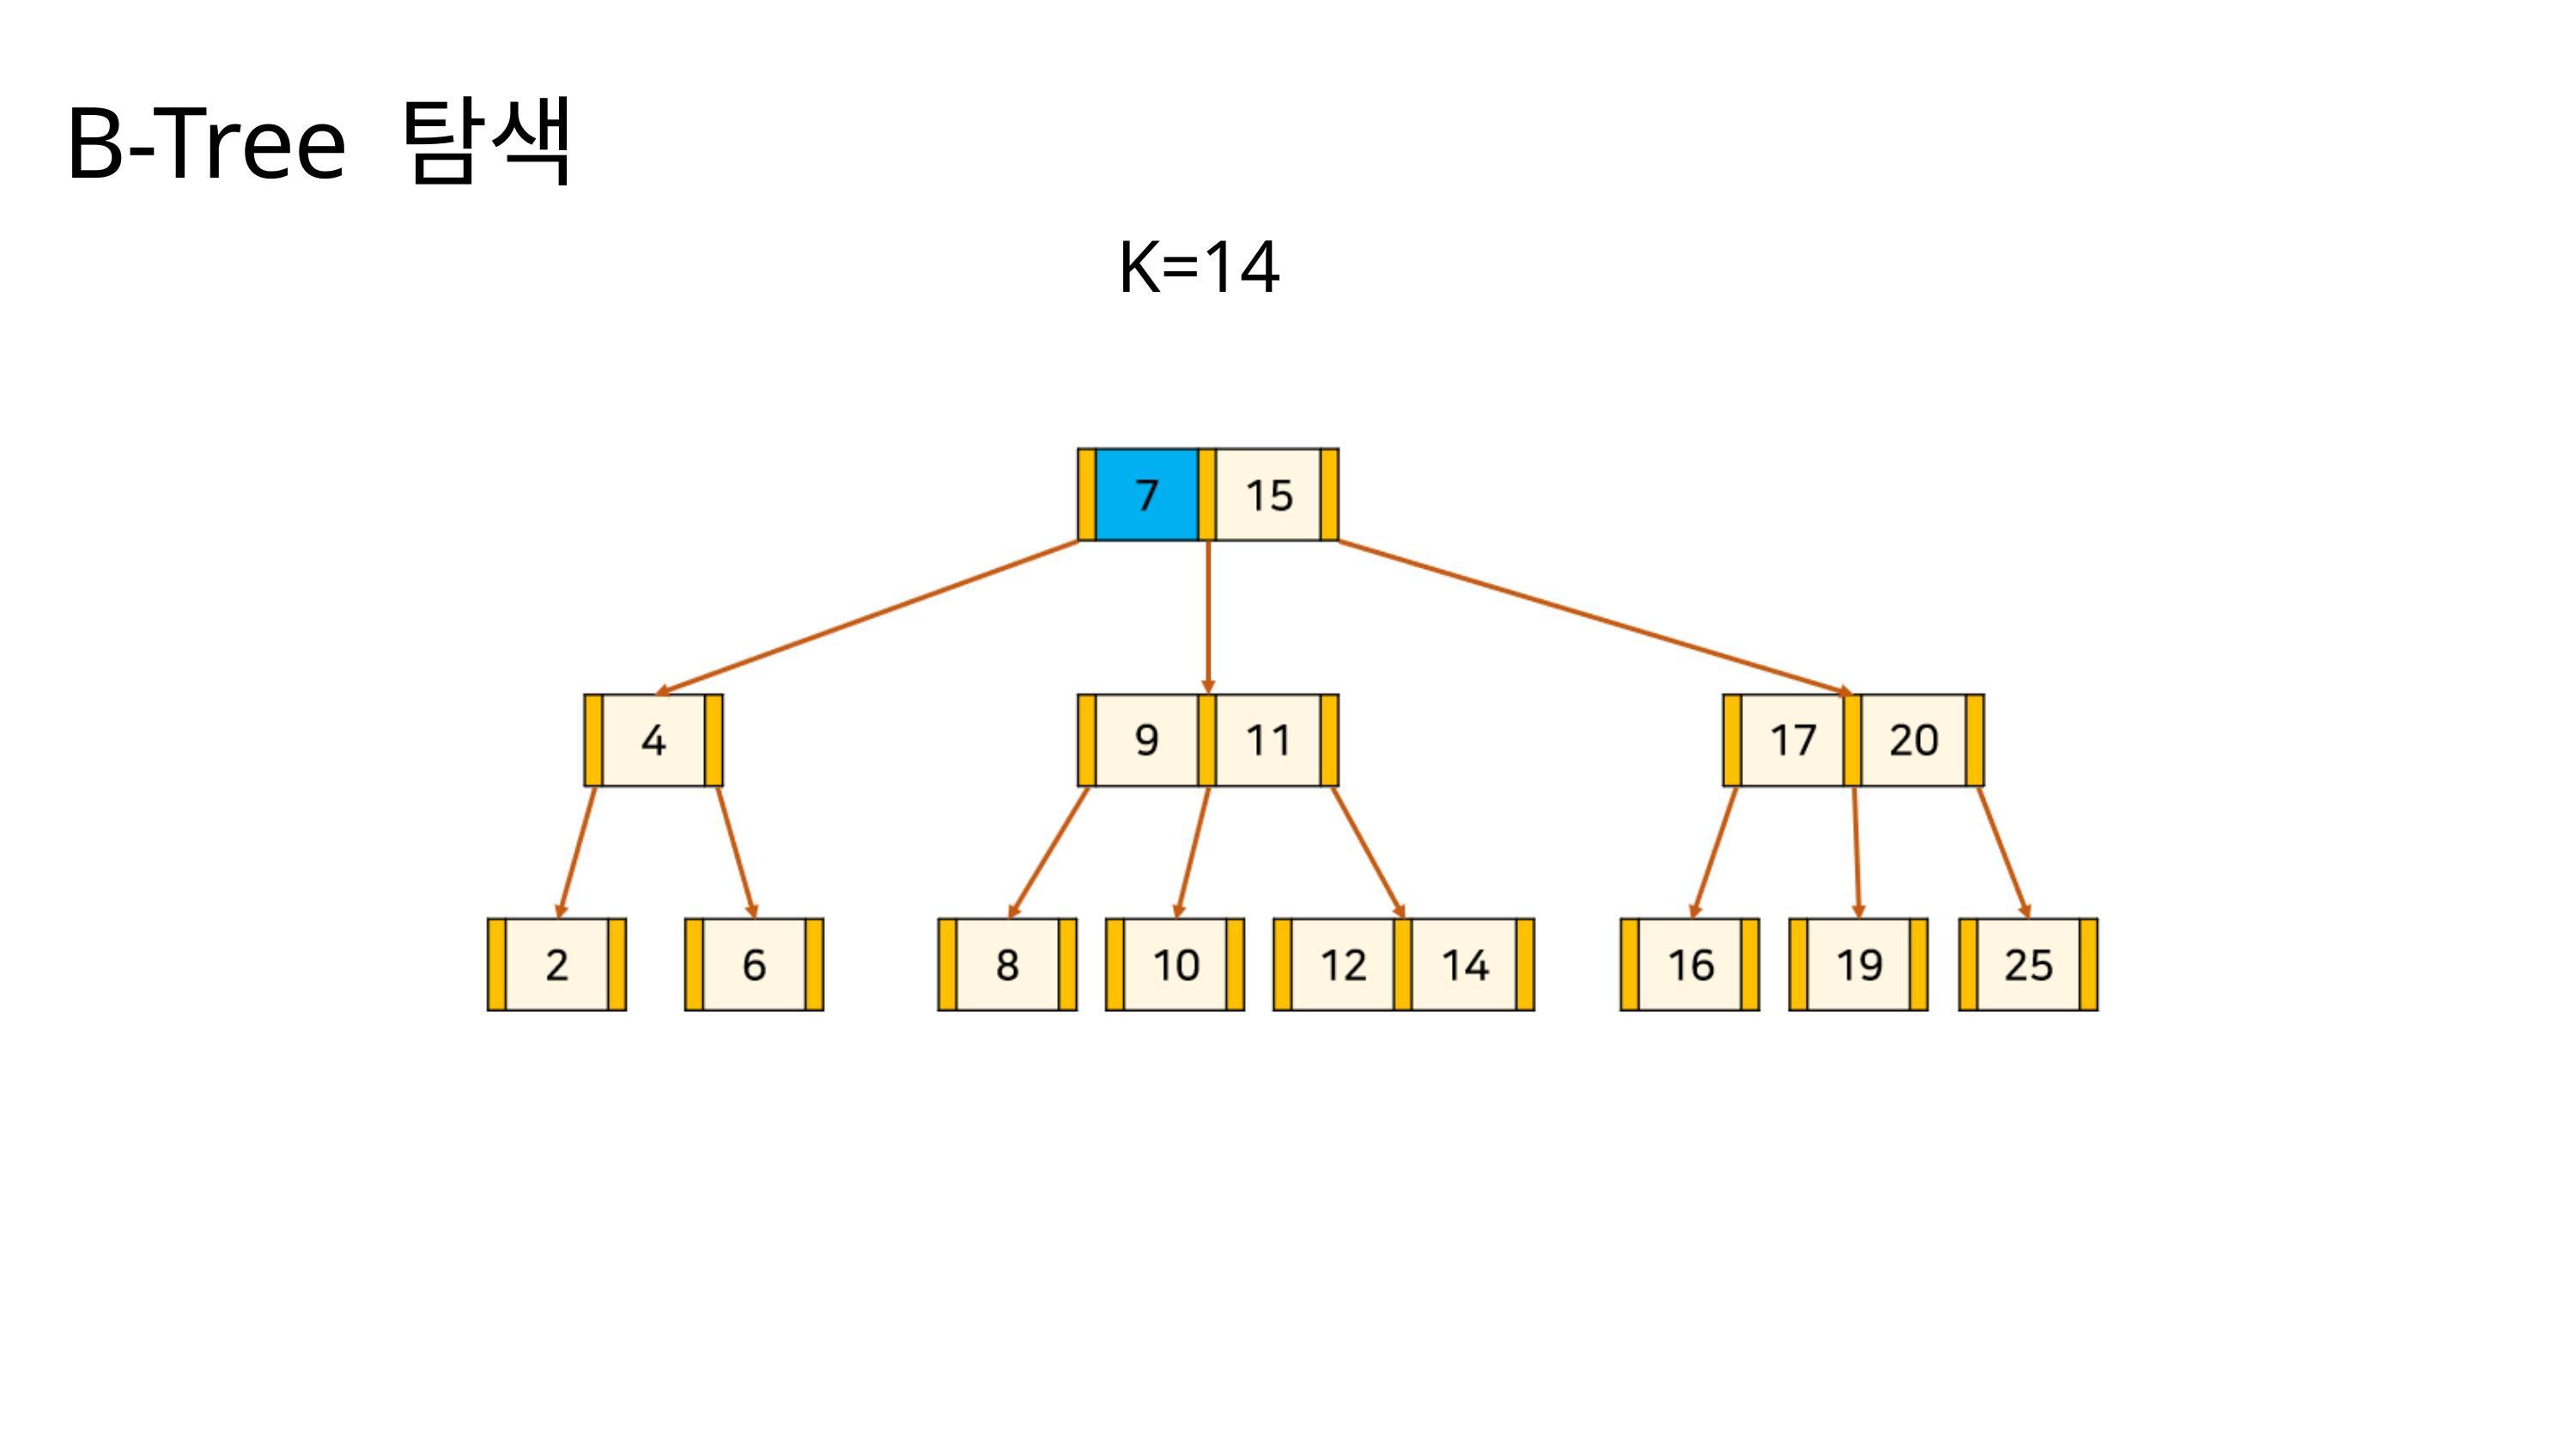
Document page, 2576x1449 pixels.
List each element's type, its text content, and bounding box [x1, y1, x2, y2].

text_box B-Tree 탐색 [64, 59, 587, 198]
text_box [445, 405, 2131, 1043]
text_box K=14 [1116, 206, 1306, 307]
